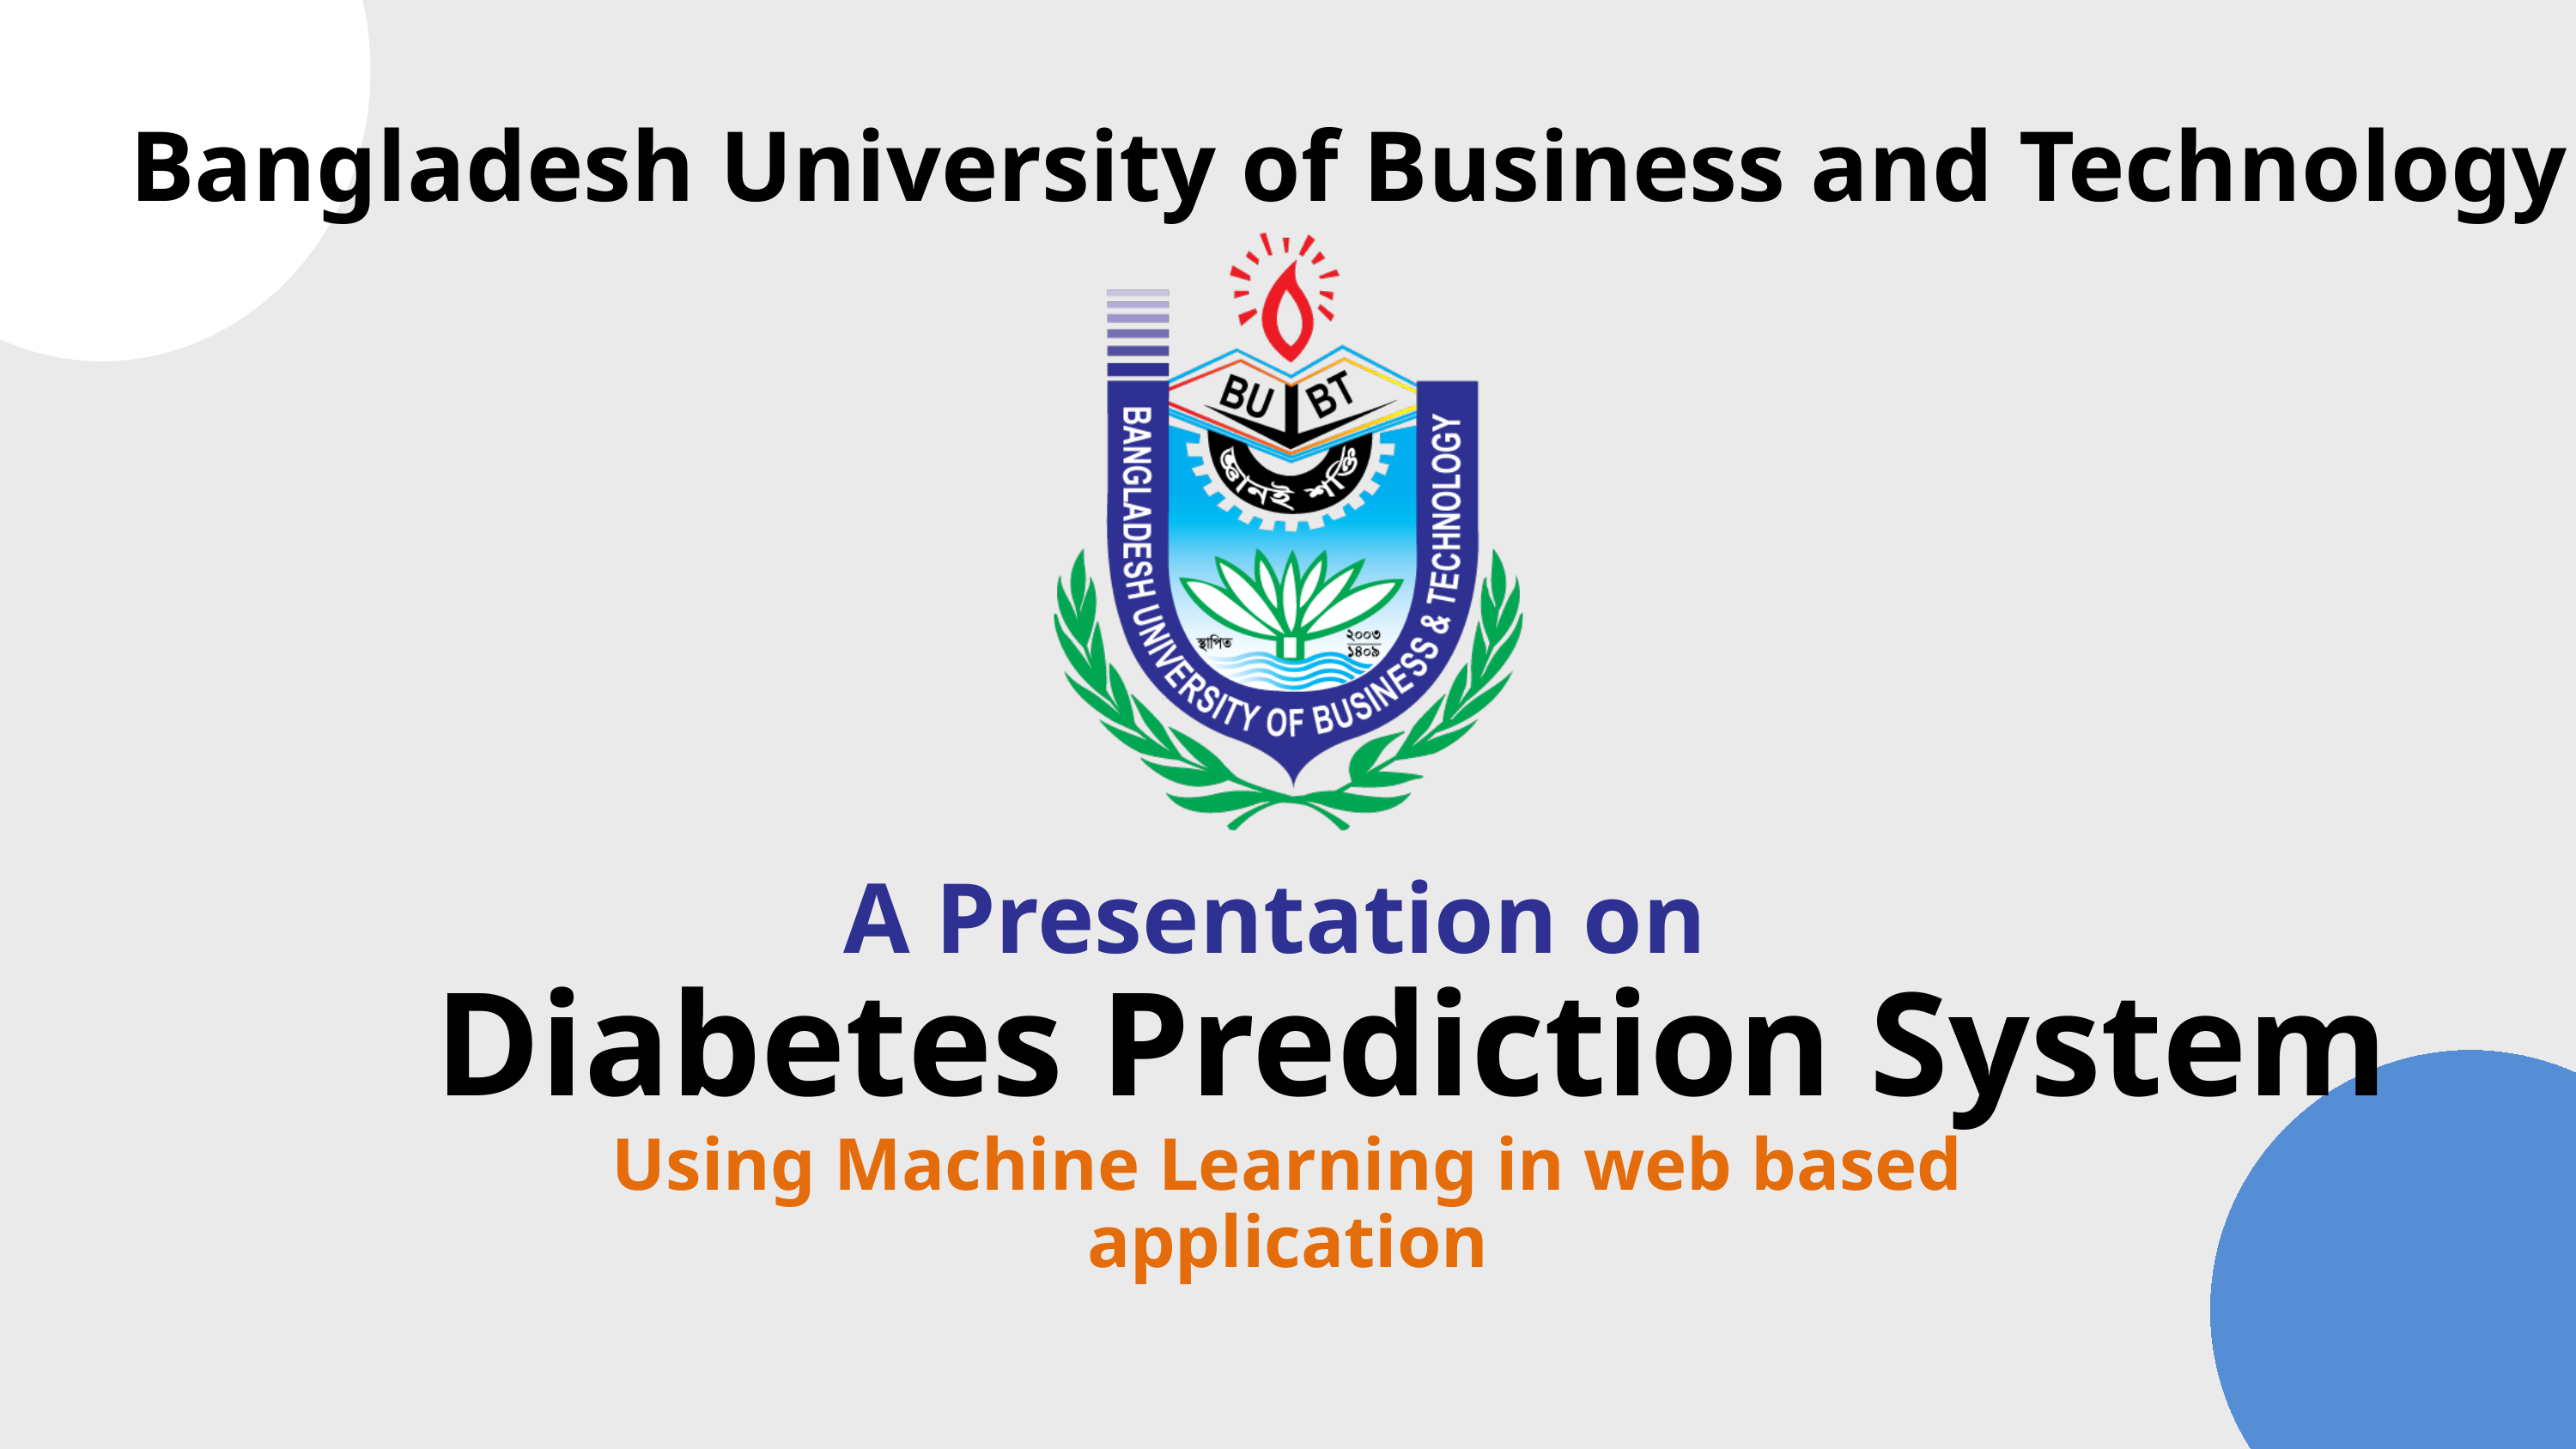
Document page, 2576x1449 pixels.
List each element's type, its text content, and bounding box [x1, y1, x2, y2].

text_box [0, 0, 371, 361]
picture [1049, 227, 1527, 840]
text_box Diabetes Prediction System [354, 972, 2470, 1127]
text_box Bangladesh University of Business and Technology [117, 98, 2576, 227]
text_box Using Machine Learning in web based application [410, 1128, 2166, 1283]
text_box A Presentation on [830, 851, 1746, 979]
text_box [2210, 1050, 2576, 1449]
